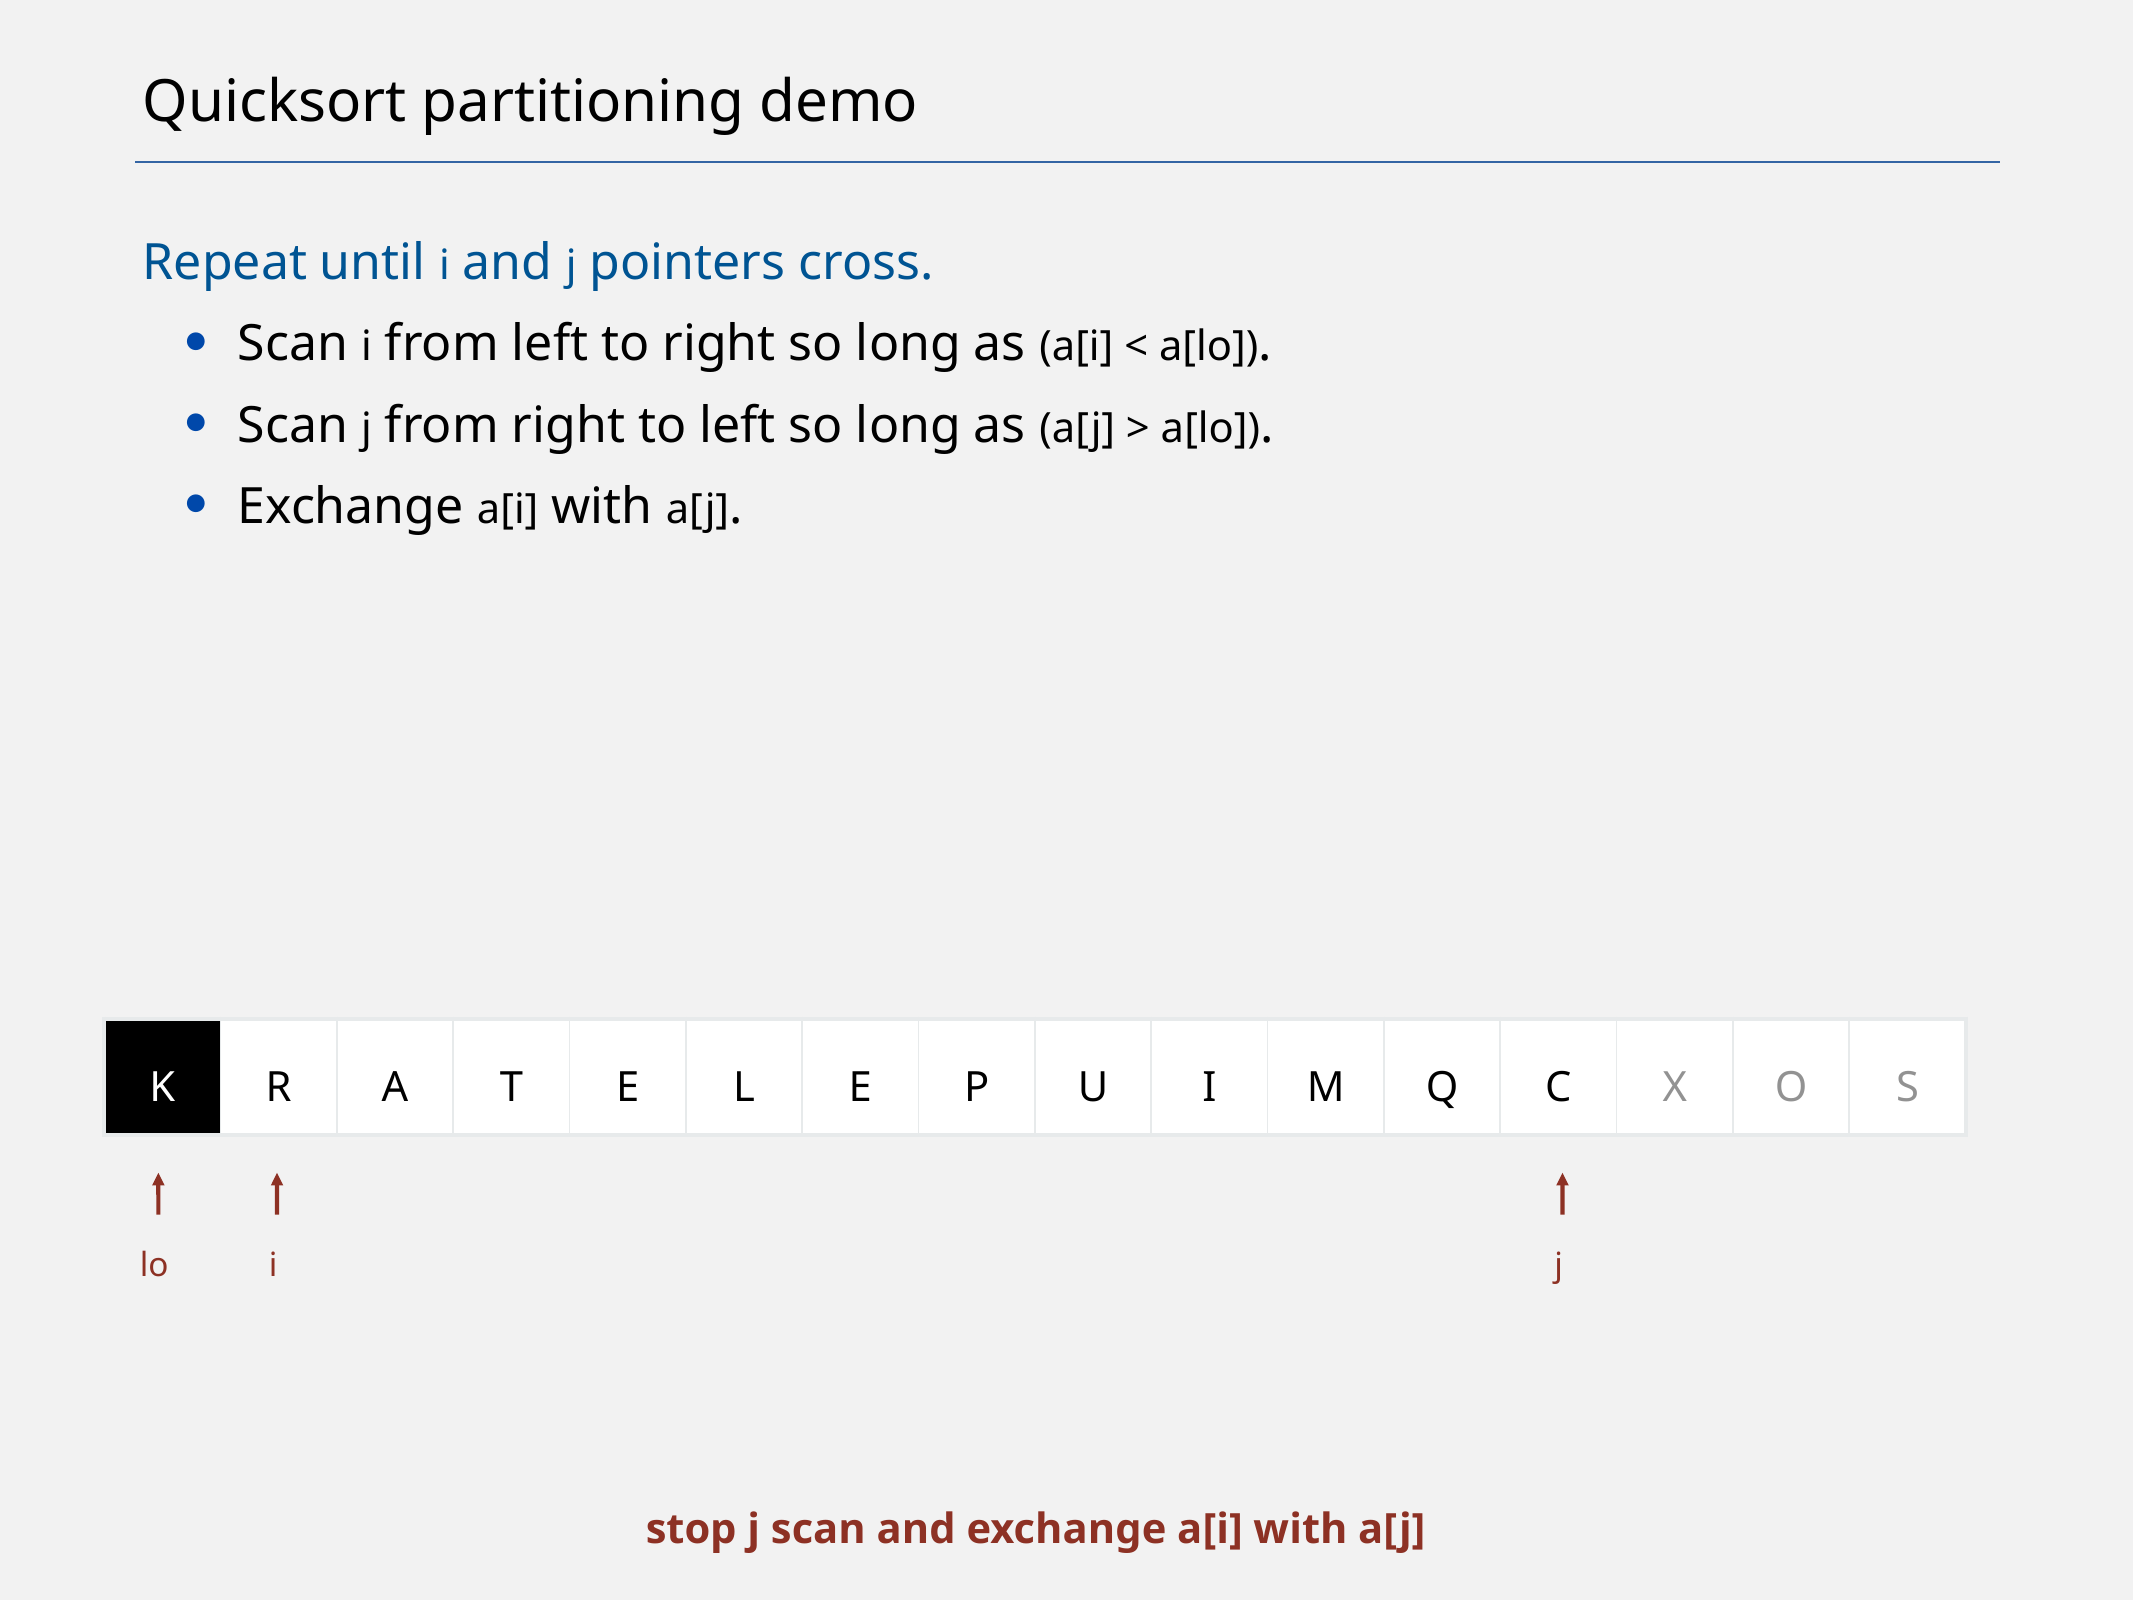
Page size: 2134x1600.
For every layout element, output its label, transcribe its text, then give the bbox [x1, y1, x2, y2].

table_header P [919, 1021, 1034, 1133]
text_box [152, 1172, 165, 1215]
text_box [1556, 1172, 1569, 1215]
table_header O [1734, 1021, 1848, 1133]
table_header K [106, 1021, 220, 1133]
table_header R [221, 1021, 336, 1133]
table_header S [1850, 1021, 1964, 1133]
table_header E [570, 1021, 685, 1133]
text_box [270, 1172, 284, 1215]
text_box i [259, 1222, 288, 1283]
table_header E [803, 1021, 918, 1133]
text_box j [1544, 1222, 1573, 1283]
text_box lo [130, 1222, 179, 1283]
list Repeat until i and j pointers cross. Scan i from left to right so long as (a[i] < a[lo]). Scan j from right to left so long as (a[j] > a[lo]). Exchange a[i] with a[j]. [132, 207, 2001, 1543]
table_header U [1036, 1021, 1150, 1133]
table_header Q [1385, 1021, 1499, 1133]
title Quicksort partitioning demo [132, 0, 2001, 134]
table_header L [687, 1021, 801, 1133]
table_header T [454, 1021, 569, 1133]
table_header A [338, 1021, 452, 1133]
table_header X [1617, 1021, 1732, 1133]
table_header M [1268, 1021, 1383, 1133]
text_box stop j scan and exchange a[i] with a[j] [104, 1477, 1967, 1552]
table_header I [1152, 1021, 1267, 1133]
table_header C [1501, 1021, 1616, 1133]
